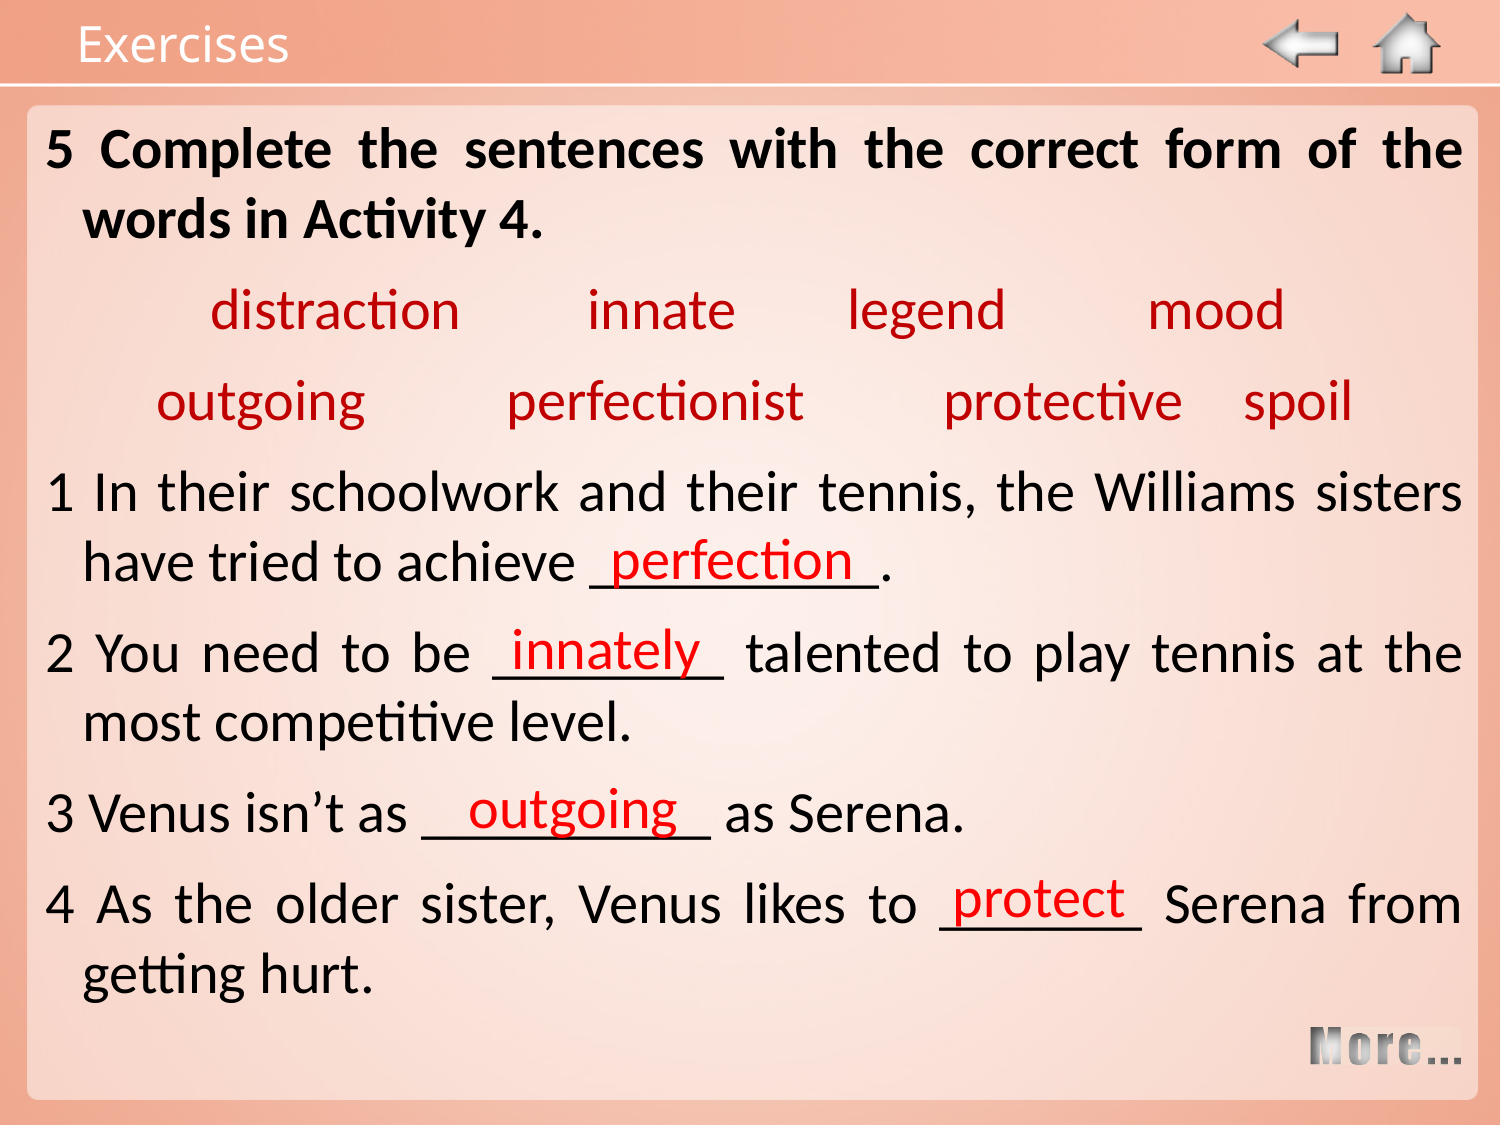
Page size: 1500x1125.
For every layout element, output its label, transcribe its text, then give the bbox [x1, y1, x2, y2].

text_box perfection [596, 513, 911, 599]
picture [0, 0, 1500, 1125]
text_box innately [497, 603, 733, 689]
text_box protect [938, 851, 1157, 937]
text_box Exercises [61, 5, 306, 80]
list 5 Complete the sentences with the correct form of the words in Activity 4. distraction innate legend mood outgoing perfectionist protective spoil 1 In their schoolwork and their tennis, the Williams sisters have tried to achieve __________. 2 You need to be ________ talented to play tennis at the most competitive level. 3 Venus isn’t as __________ as Serena. 4 As the older sister, Venus likes to _______ Serena from getting hurt. [29, 102, 1480, 1099]
text_box outgoing [454, 762, 768, 848]
